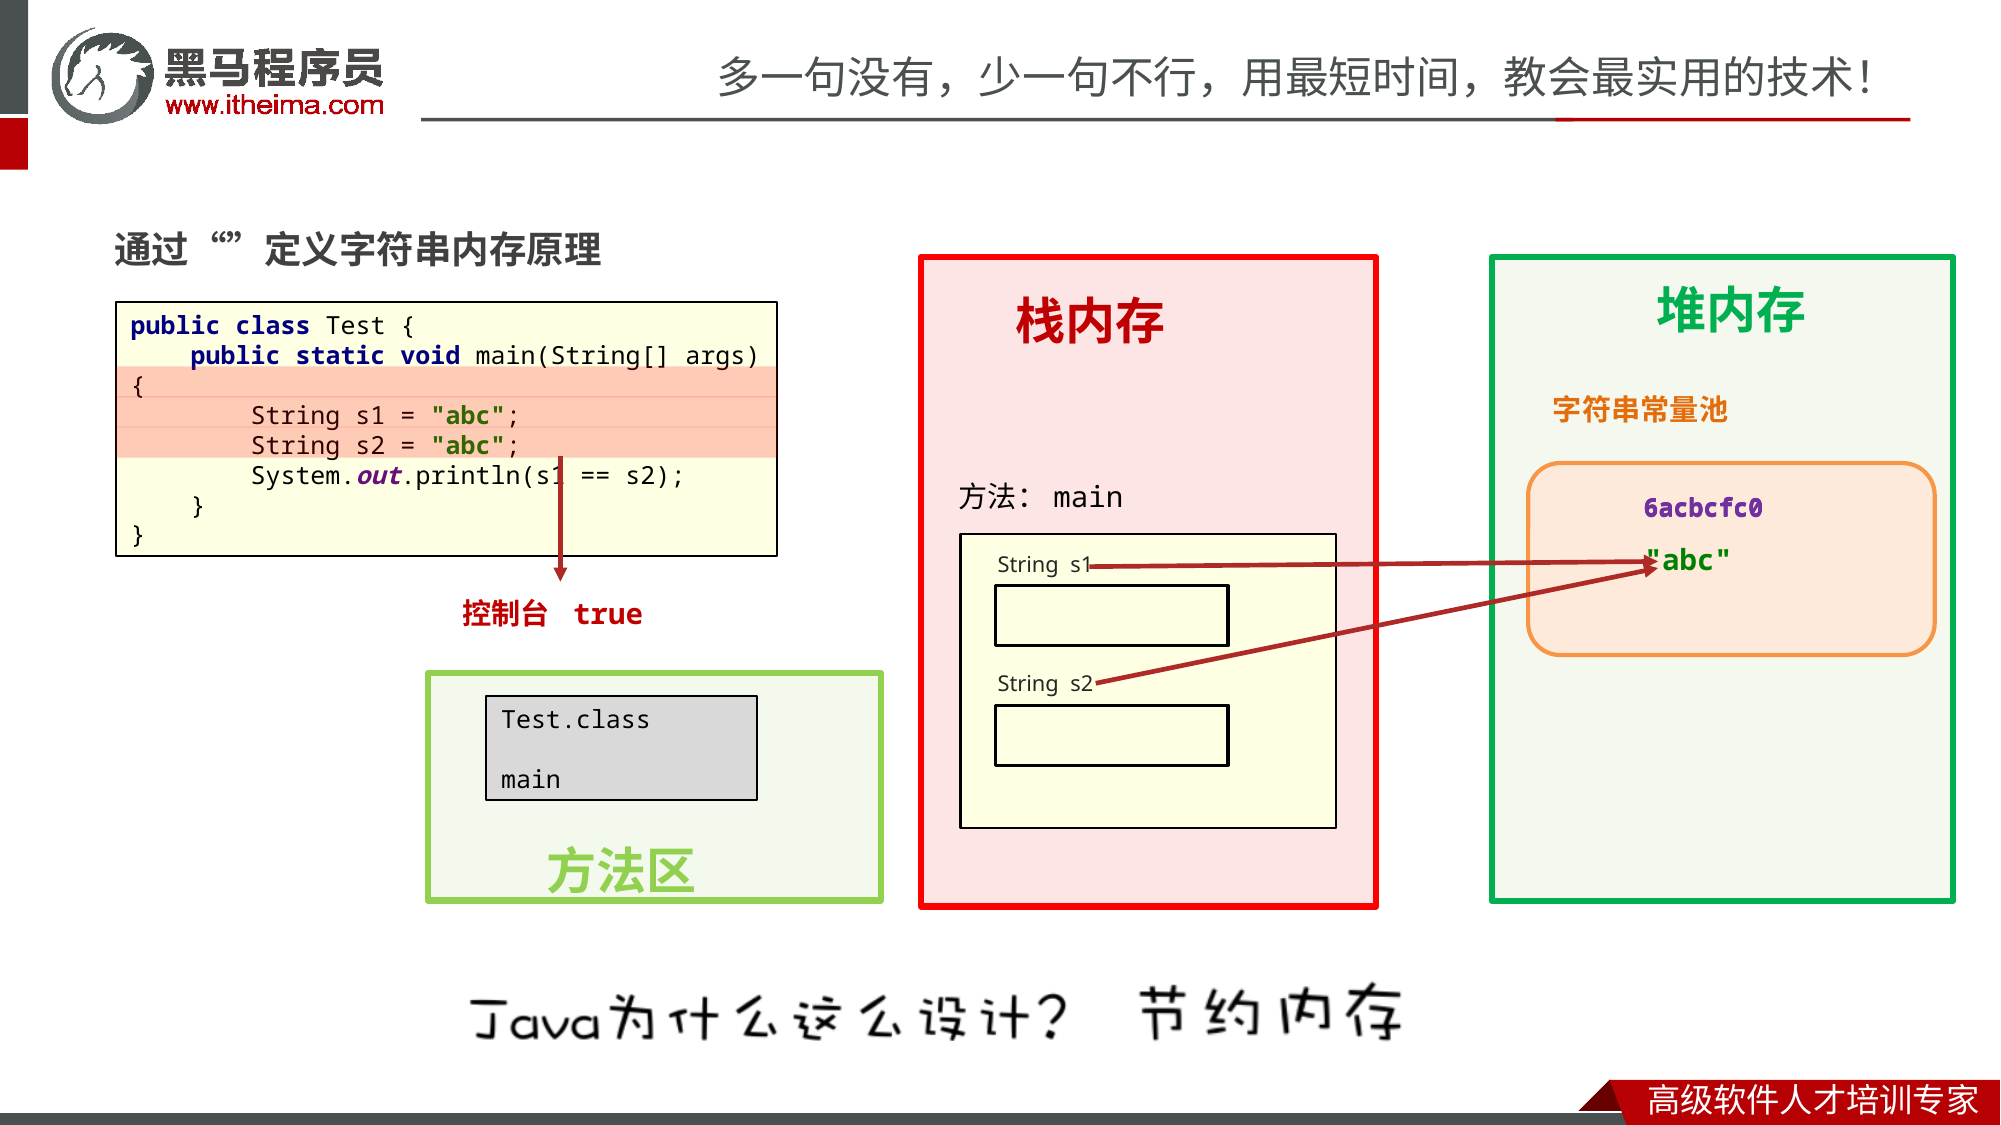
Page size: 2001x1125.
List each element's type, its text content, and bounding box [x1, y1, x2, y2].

text_box [919, 255, 1378, 909]
text_box [995, 585, 1090, 646]
picture [446, 978, 1085, 1048]
text_box [960, 533, 1336, 829]
picture [50, 26, 384, 125]
picture [1129, 973, 1416, 1053]
text_box [114, 425, 779, 460]
text_box public class Test { public static void main(String[] args) { String s1 = "abc"; String s2 = "abc"; System.out.println(s1 == s2); } } [115, 460, 557, 557]
text_box true [558, 587, 658, 638]
text_box 字符串常量池 [1538, 383, 1744, 434]
text_box 方法：main [943, 470, 1279, 521]
text_box String s2 [982, 662, 1109, 704]
text_box 通过“”定义字符串内存原理 [99, 196, 683, 279]
text_box "abc" [1629, 533, 1747, 584]
text_box 6acbcfc0 [1628, 484, 1779, 529]
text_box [408, 673, 881, 901]
text_box public class Test { public static void main(String[] args) { String s1 = "abc"; String s2 = "abc"; System.out.println(s1 == s2); } } [115, 302, 778, 364]
text_box [114, 394, 779, 425]
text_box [1089, 561, 1659, 567]
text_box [1095, 567, 1659, 684]
text_box 栈内存 [988, 252, 1193, 358]
text_box String s1 [982, 542, 1109, 584]
text_box [1490, 255, 1955, 903]
text_box [1526, 460, 1937, 658]
text_box 堆内存 [1629, 241, 1834, 347]
text_box [114, 364, 779, 394]
text_box 控制台 [447, 587, 558, 638]
text_box public class Test { public static void main(String[] args) { String s1 = "abc"; String s2 = "abc"; System.out.println(s1 == s2); } } [564, 460, 778, 557]
text_box [995, 705, 1228, 766]
